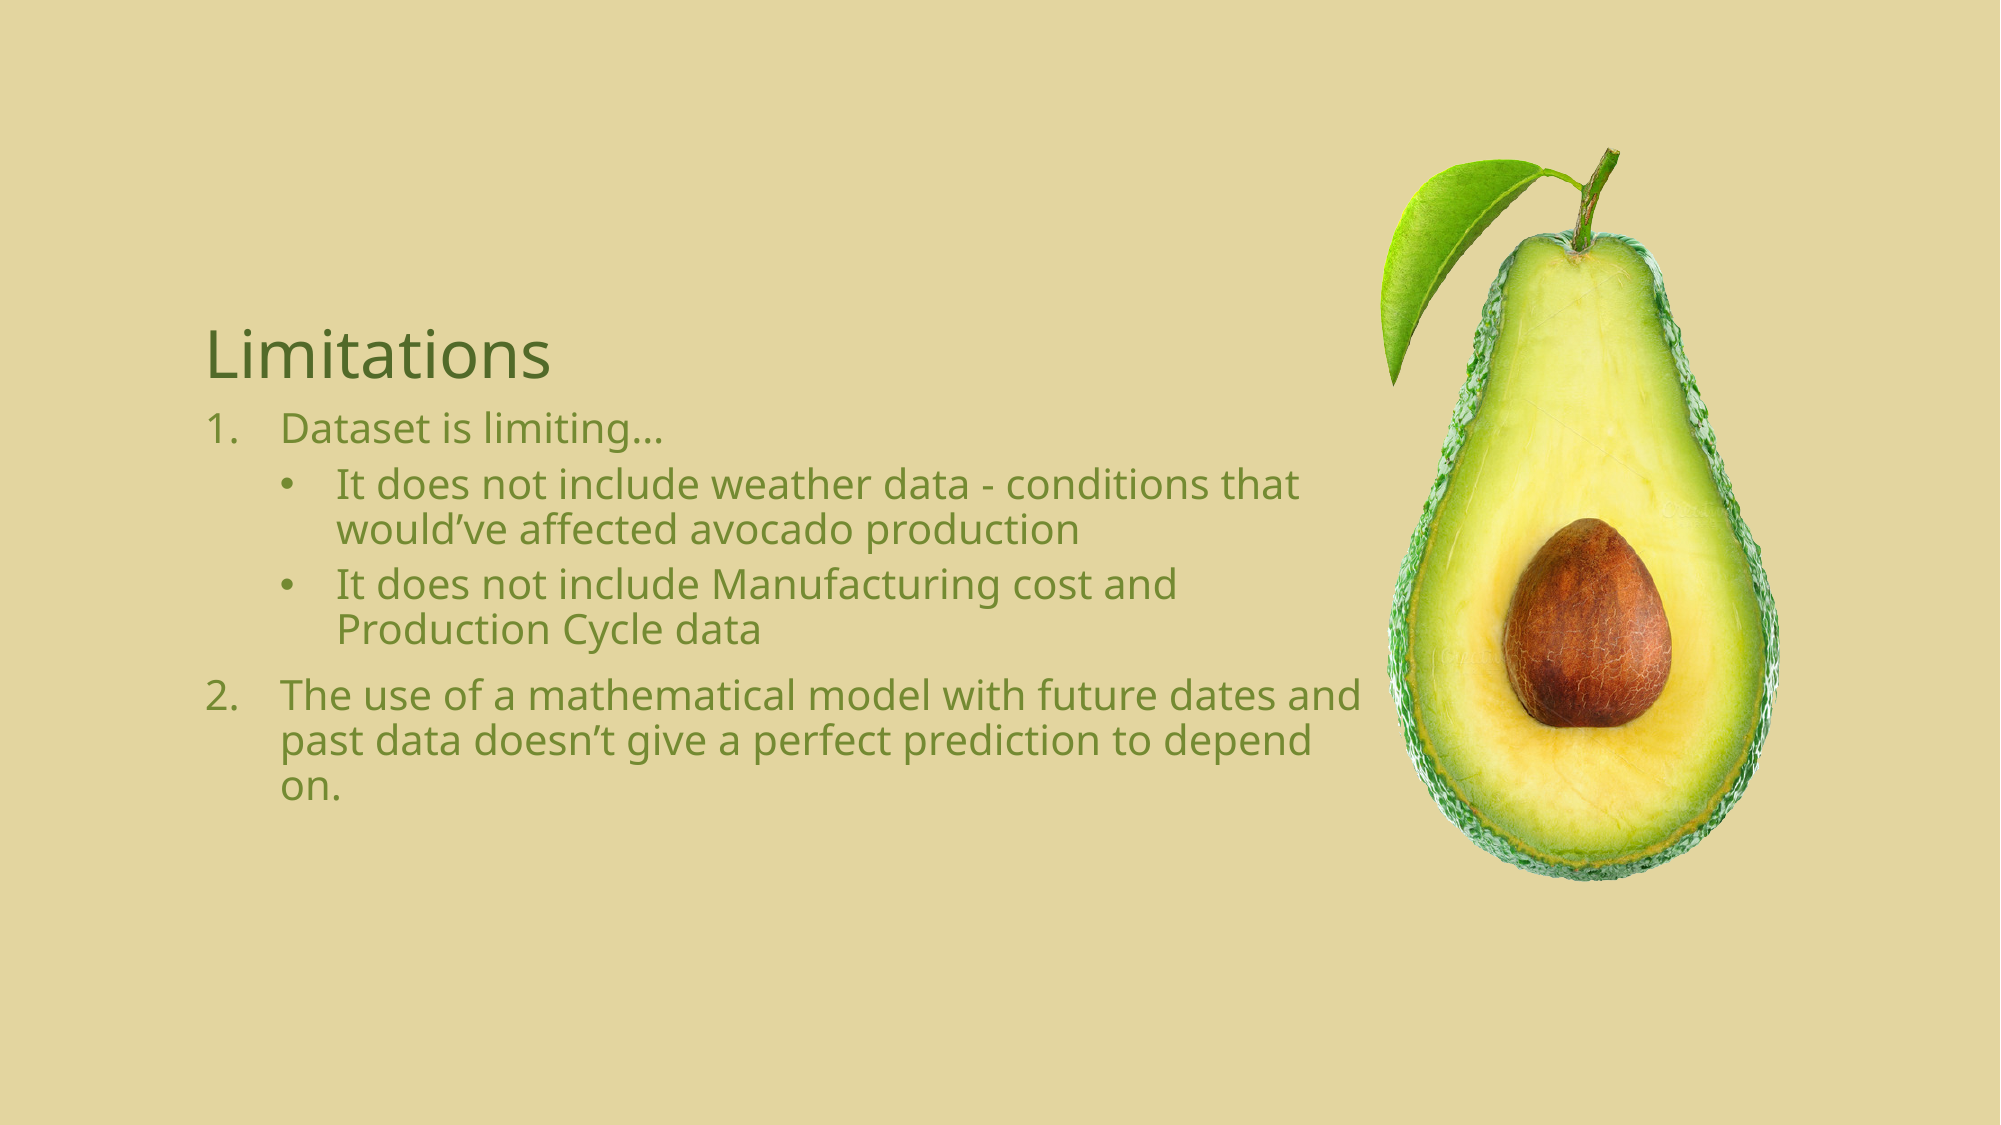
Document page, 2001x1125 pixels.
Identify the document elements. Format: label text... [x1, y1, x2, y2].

title Limitations [189, 284, 835, 400]
picture [1321, 146, 1797, 882]
list Dataset is limiting… It does not include weather data - conditions that would’ve affected avocado production It does not include Manufacturing cost and Production Cycle data The use of a mathematical model with future dates and past data doesn’t give a perfect prediction to depend on. [189, 400, 1398, 914]
